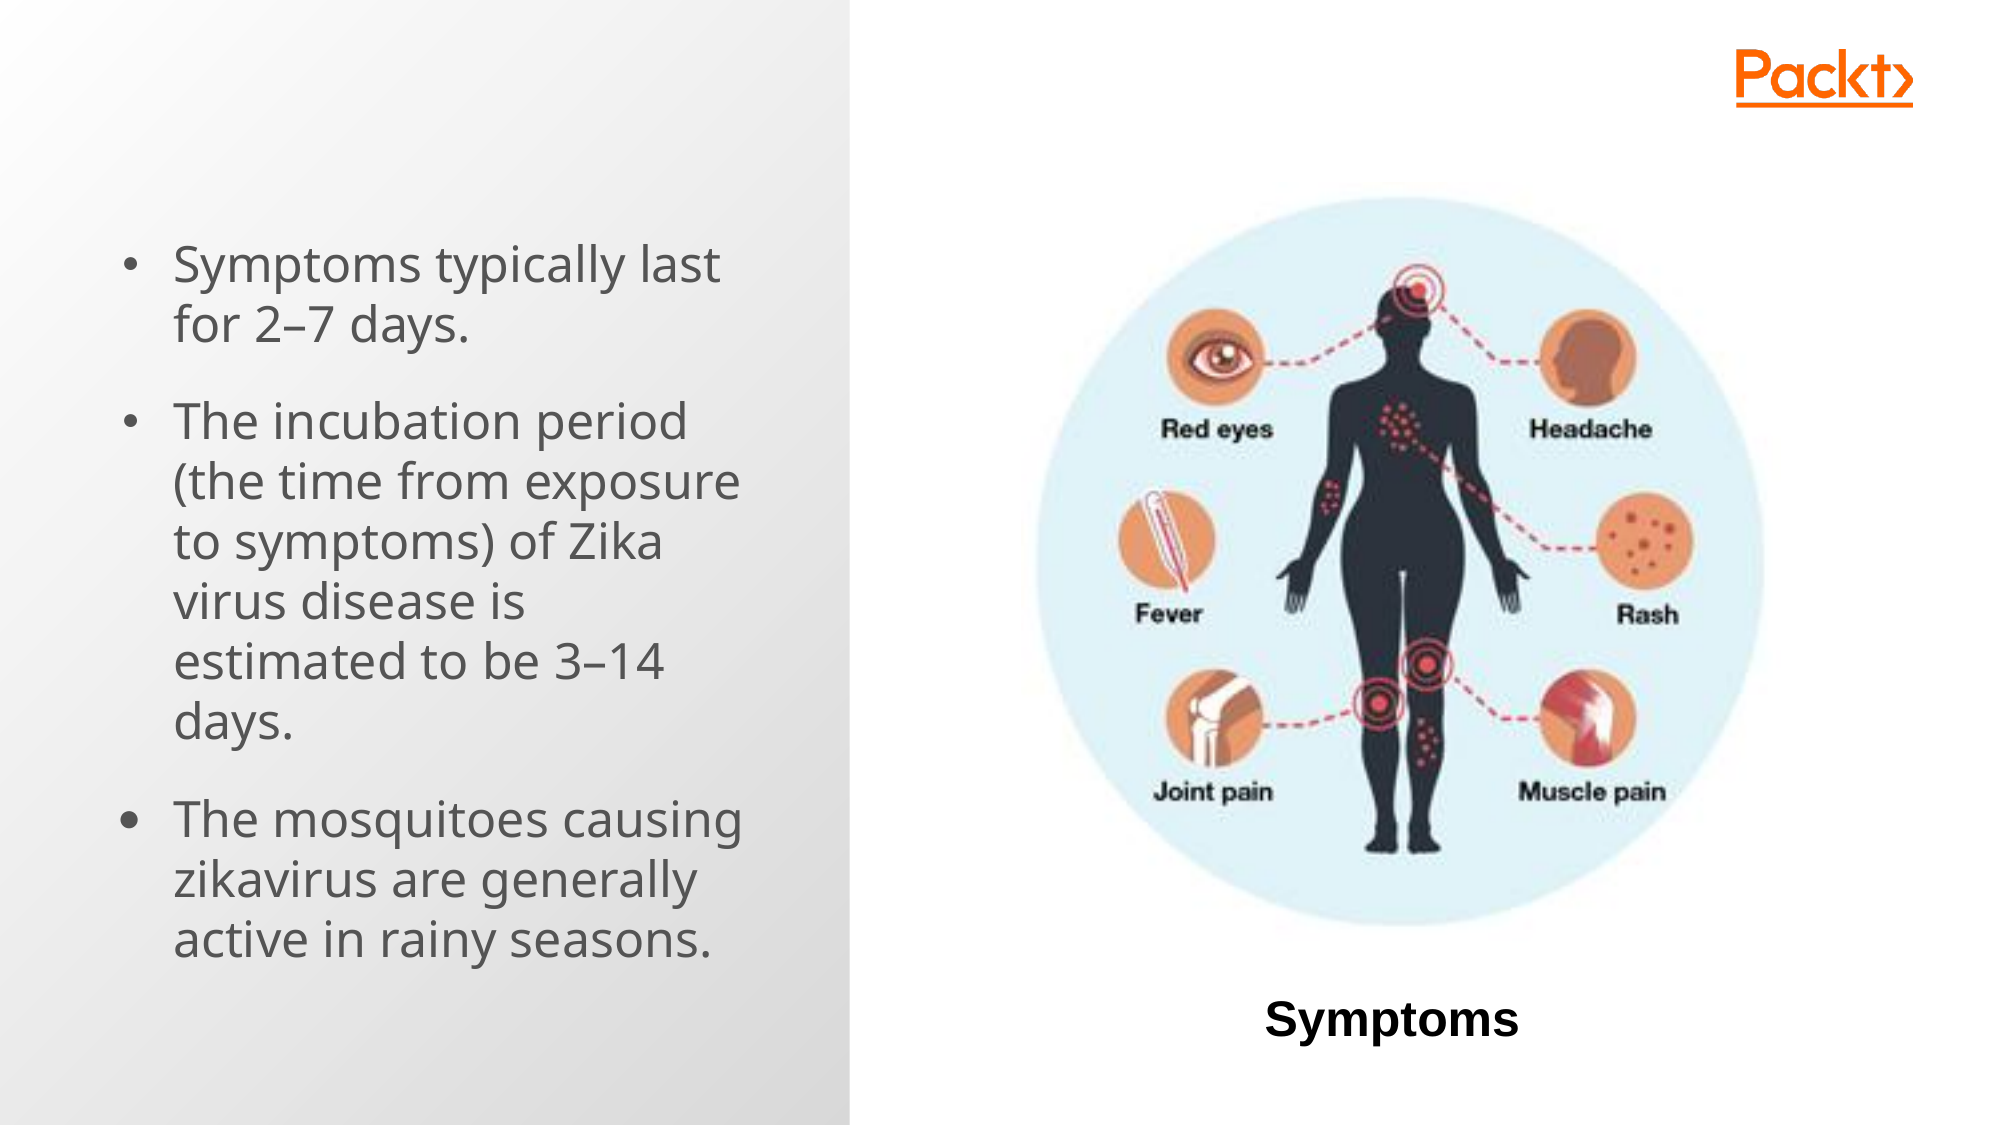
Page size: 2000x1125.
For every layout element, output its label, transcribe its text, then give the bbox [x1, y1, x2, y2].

text_box Symptoms [1249, 979, 1553, 1055]
picture [1021, 182, 1782, 943]
list Symptoms typically last for 2–7 days. The incubation period (the time from exposure to symptoms) of Zika virus disease is estimated to be 3–14 days. The mosquitoes causing zikavirus are generally active in rainy seasons. [83, 224, 785, 985]
picture [1736, 49, 1914, 109]
